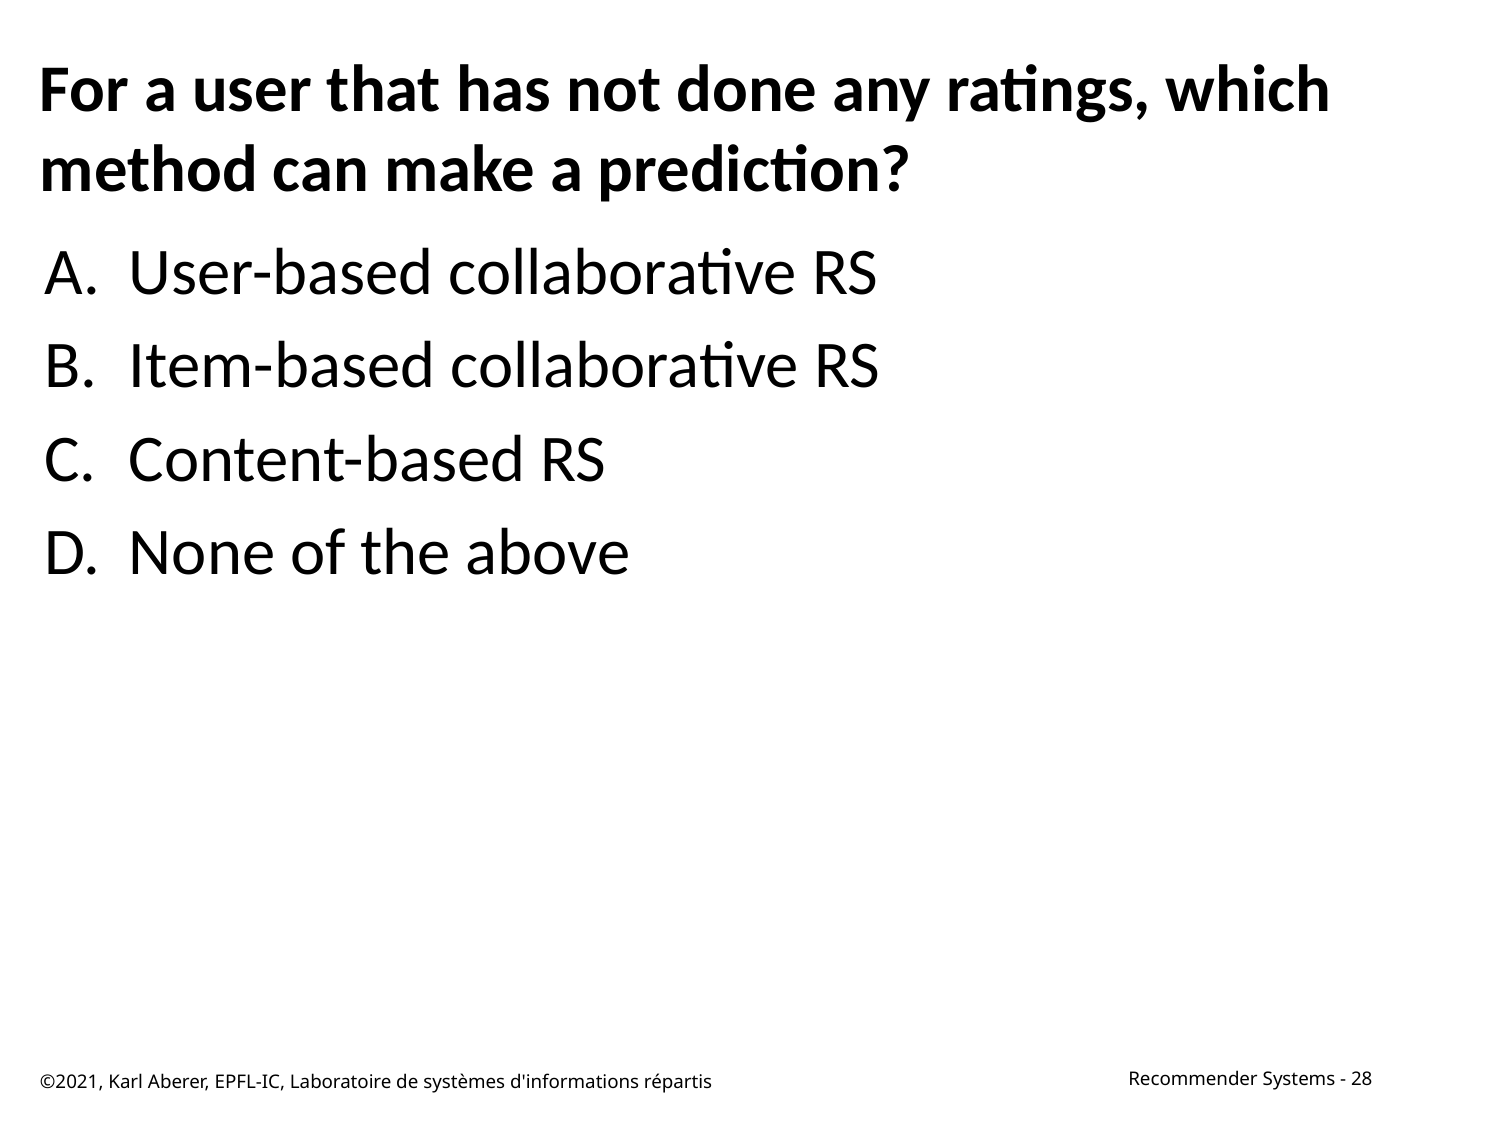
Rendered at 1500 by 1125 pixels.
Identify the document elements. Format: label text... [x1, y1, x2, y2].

footer ©2021, Karl Aberer, EPFL-IC, Laboratoire de systèmes d'informations répartis [24, 1062, 988, 1101]
list User-based collaborative RS Item-based collaborative RS Content-based RS None of the above [29, 219, 1393, 1046]
title For a user that has not done any ratings, which method can make a prediction? [24, 49, 1388, 201]
